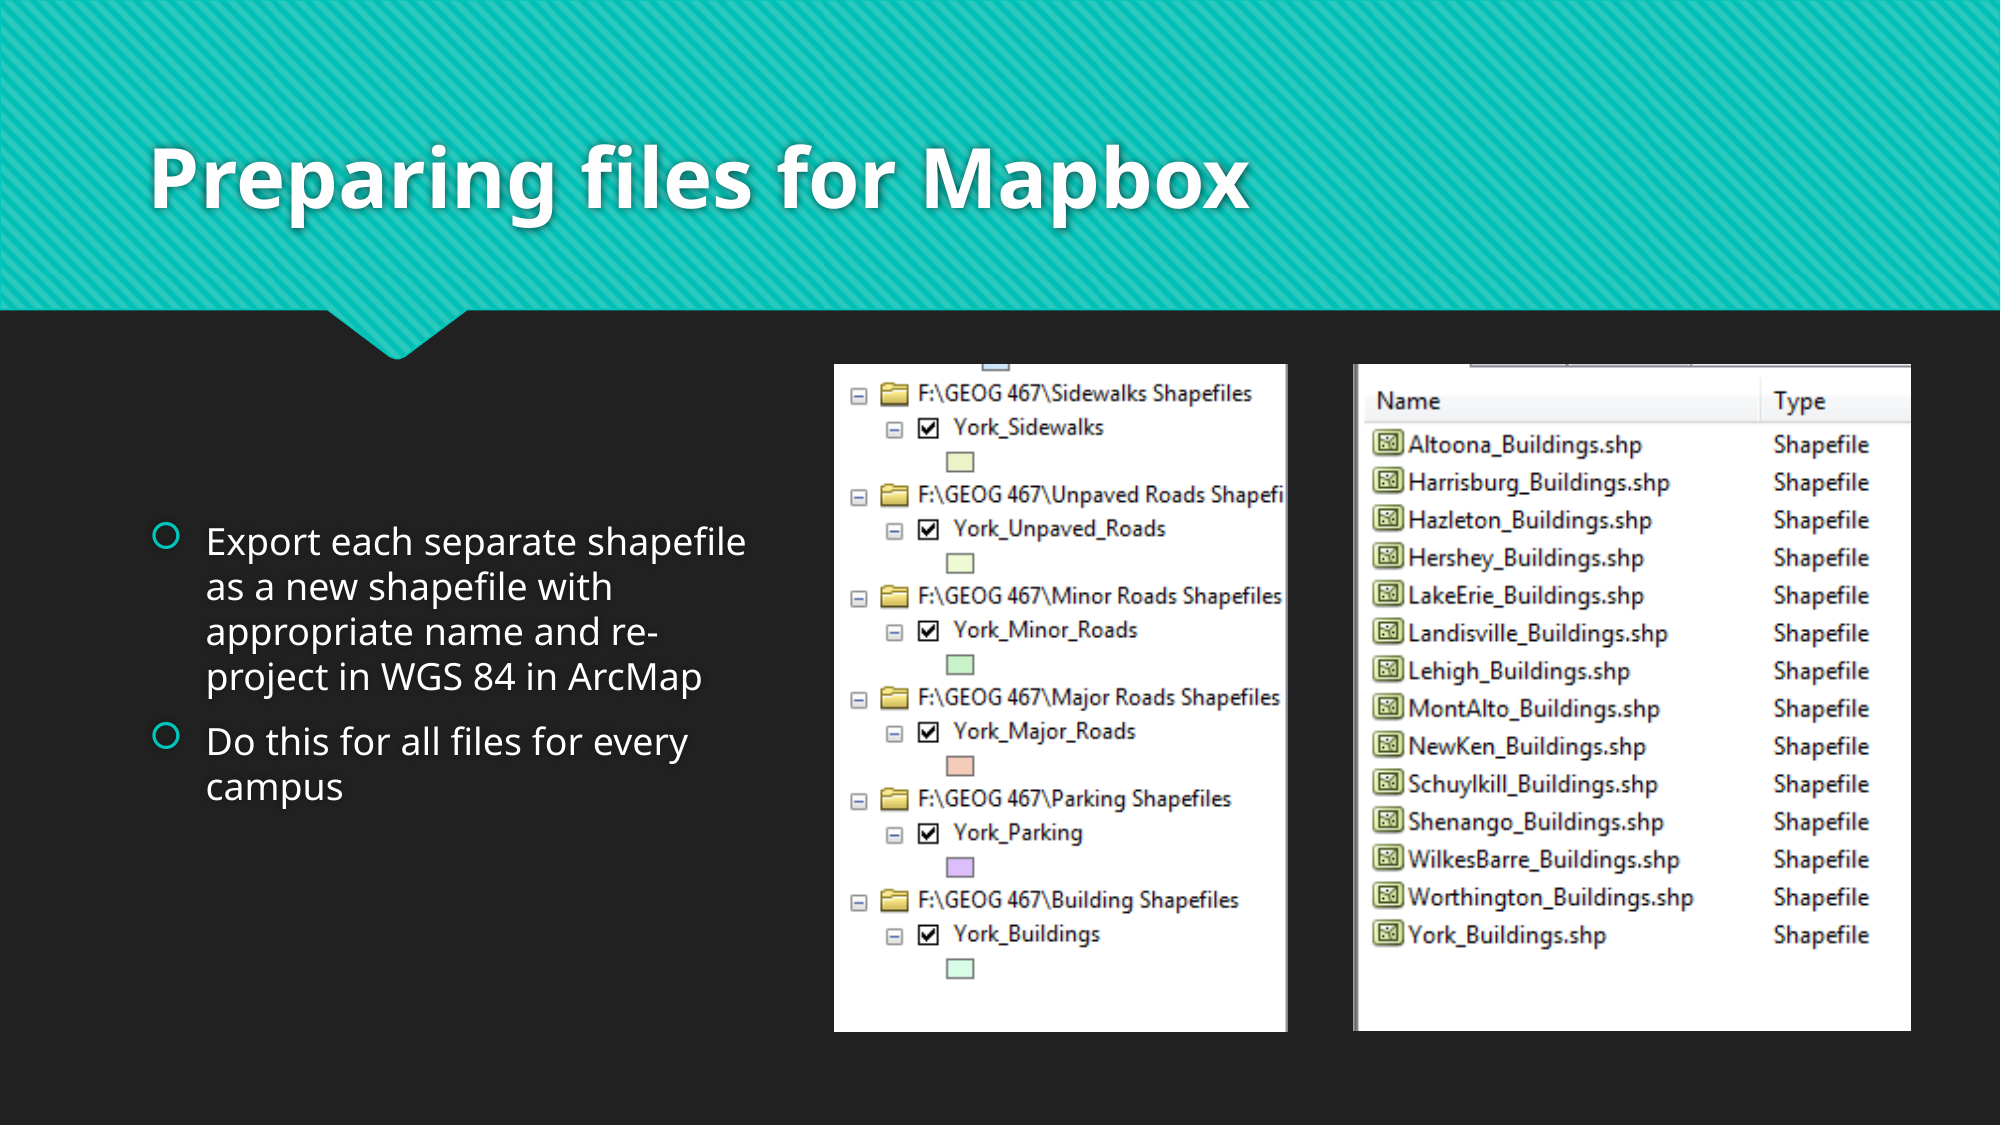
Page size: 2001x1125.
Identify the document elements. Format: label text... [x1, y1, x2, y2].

picture [1353, 364, 1912, 1032]
list Export each separate shapefile as a new shapefile with appropriate name and re-project in WGS 84 in ArcMap Do this for all files for every campus [134, 364, 764, 962]
picture [834, 364, 1289, 1032]
title Preparing files for Mapbox [132, 73, 1868, 233]
